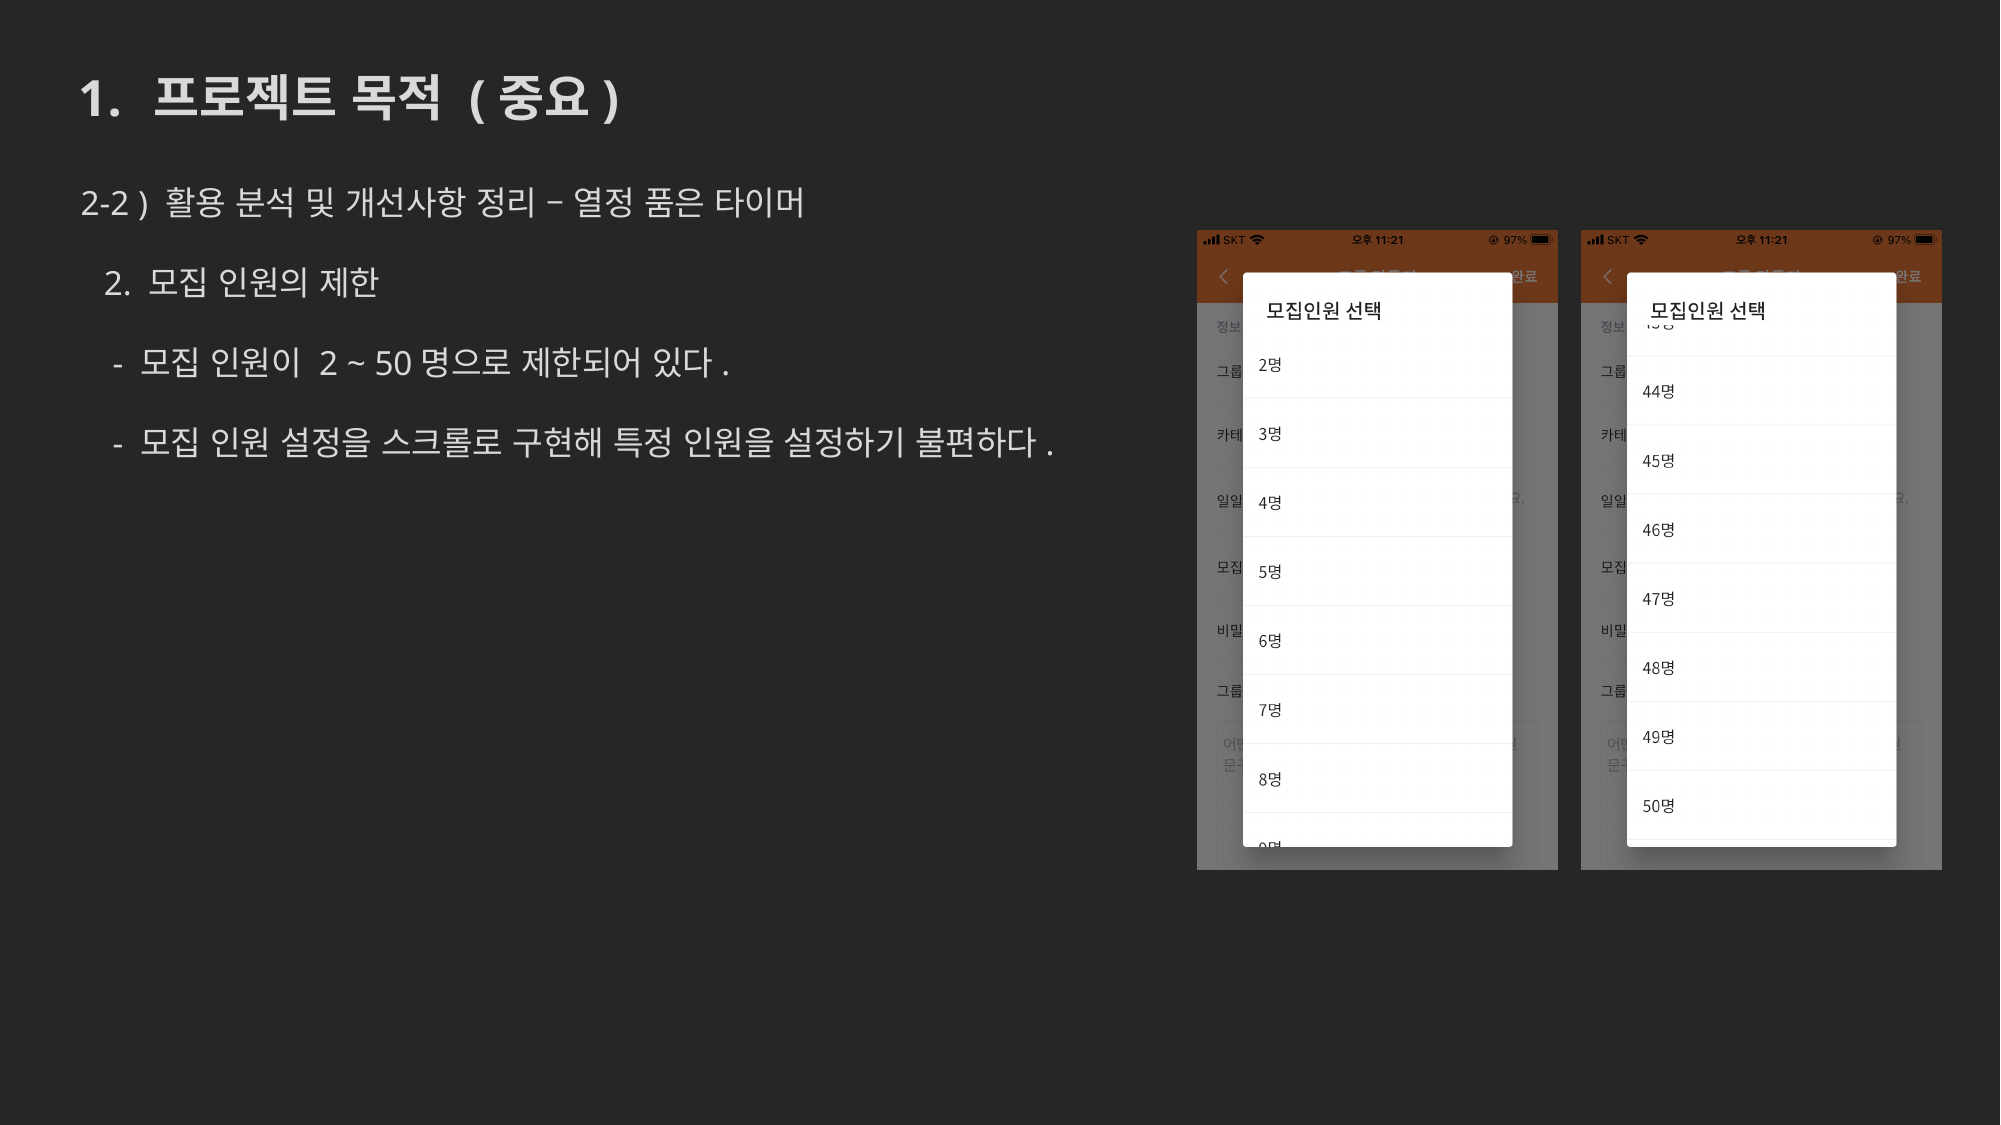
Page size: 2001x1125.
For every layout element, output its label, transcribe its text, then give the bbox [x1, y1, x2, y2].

text_box 2. 모집 인원의 제한 - 모집 인원이 2 ~ 50명으로 제한되어 있다. - 모집 인원 설정을 스크롤로 구현해 특정 인원을 설정하기 불편하다. [89, 254, 1109, 470]
picture [1197, 230, 1558, 870]
picture [1581, 230, 1942, 870]
text_box 프로젝트 목적 (중요) [63, 58, 1937, 134]
text_box 2-2 ) 활용 분석 및 개선사항 정리 – 열정 품은 타이머 [65, 175, 1935, 230]
